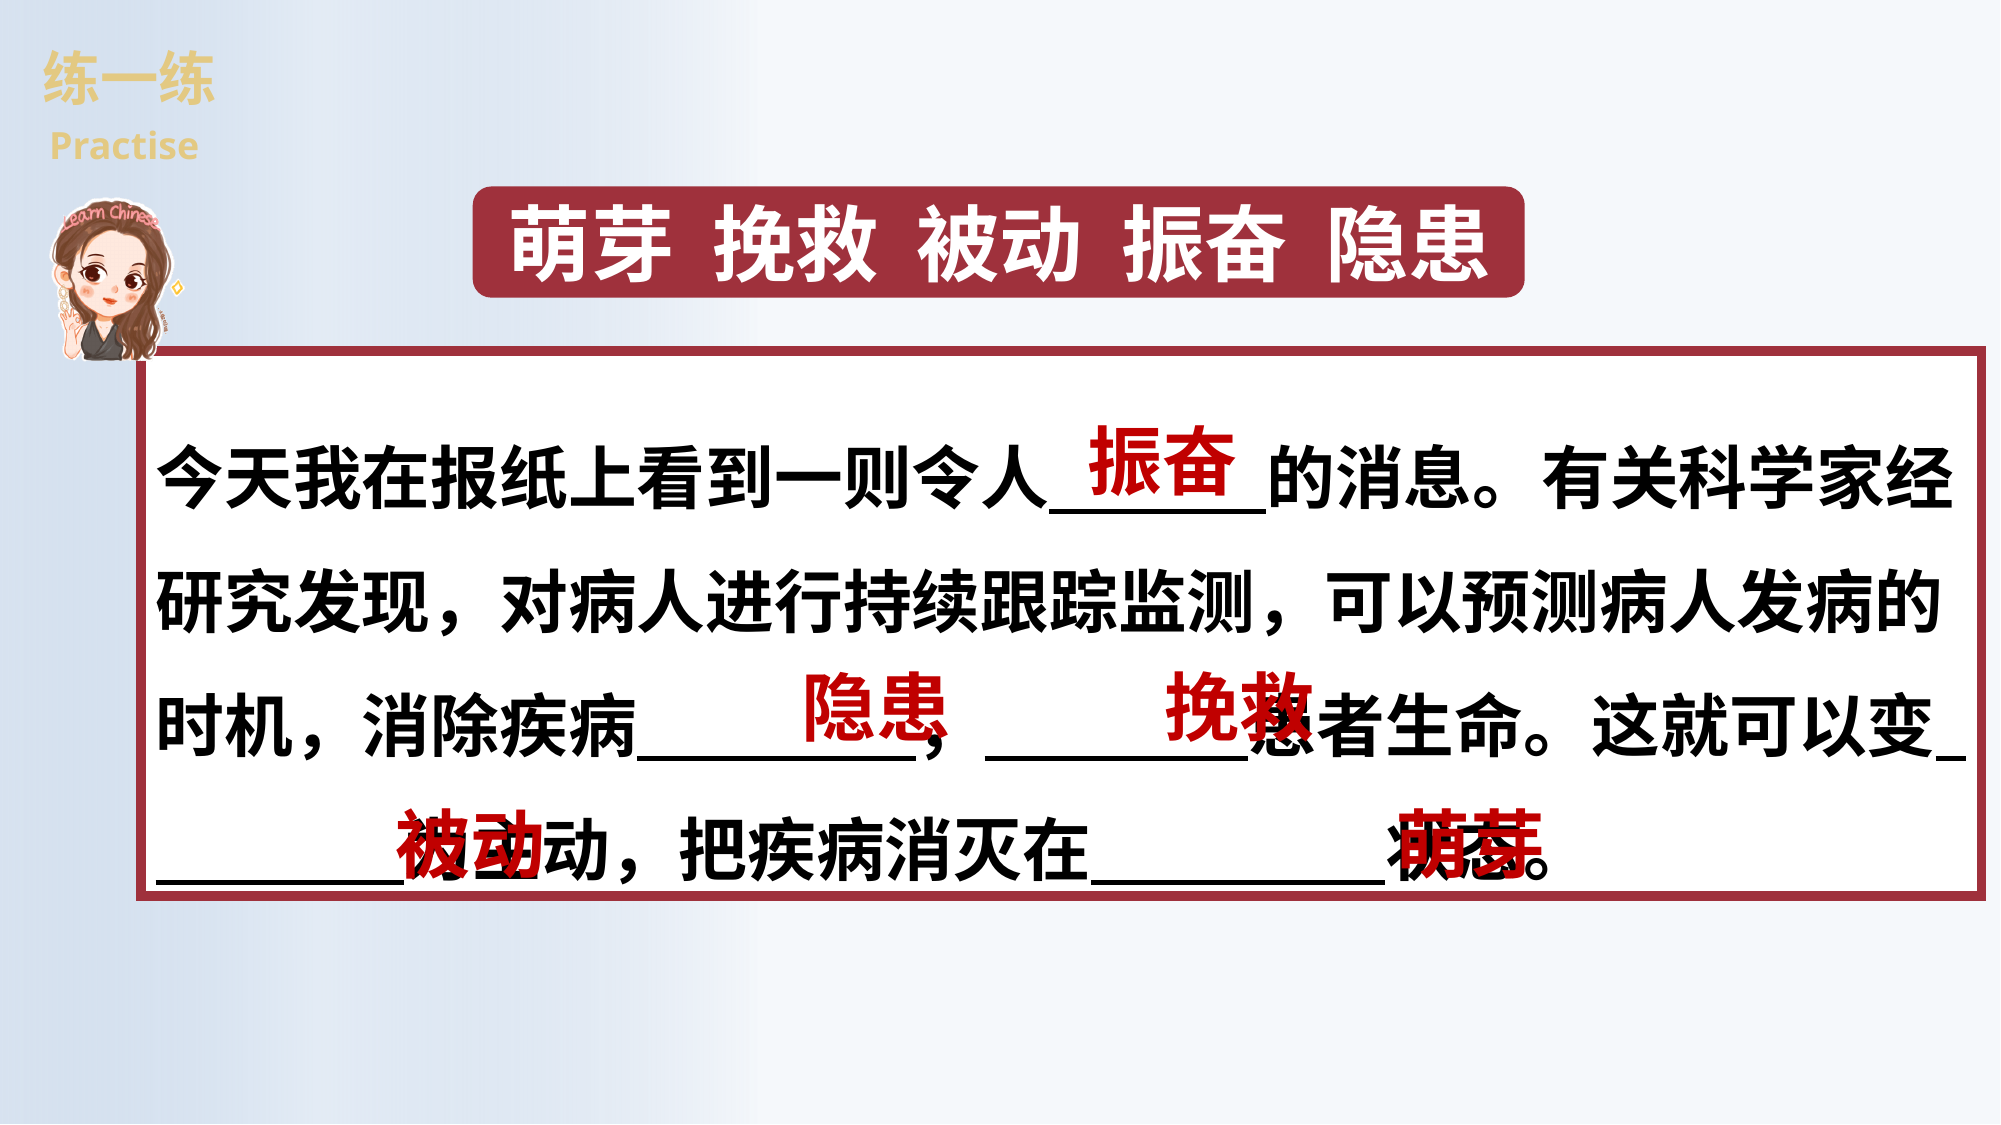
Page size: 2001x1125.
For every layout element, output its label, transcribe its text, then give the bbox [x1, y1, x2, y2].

text_box Practise [34, 115, 215, 175]
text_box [0, 175, 1982, 896]
picture [0, 0, 2001, 1125]
text_box 练一练 [27, 35, 233, 120]
